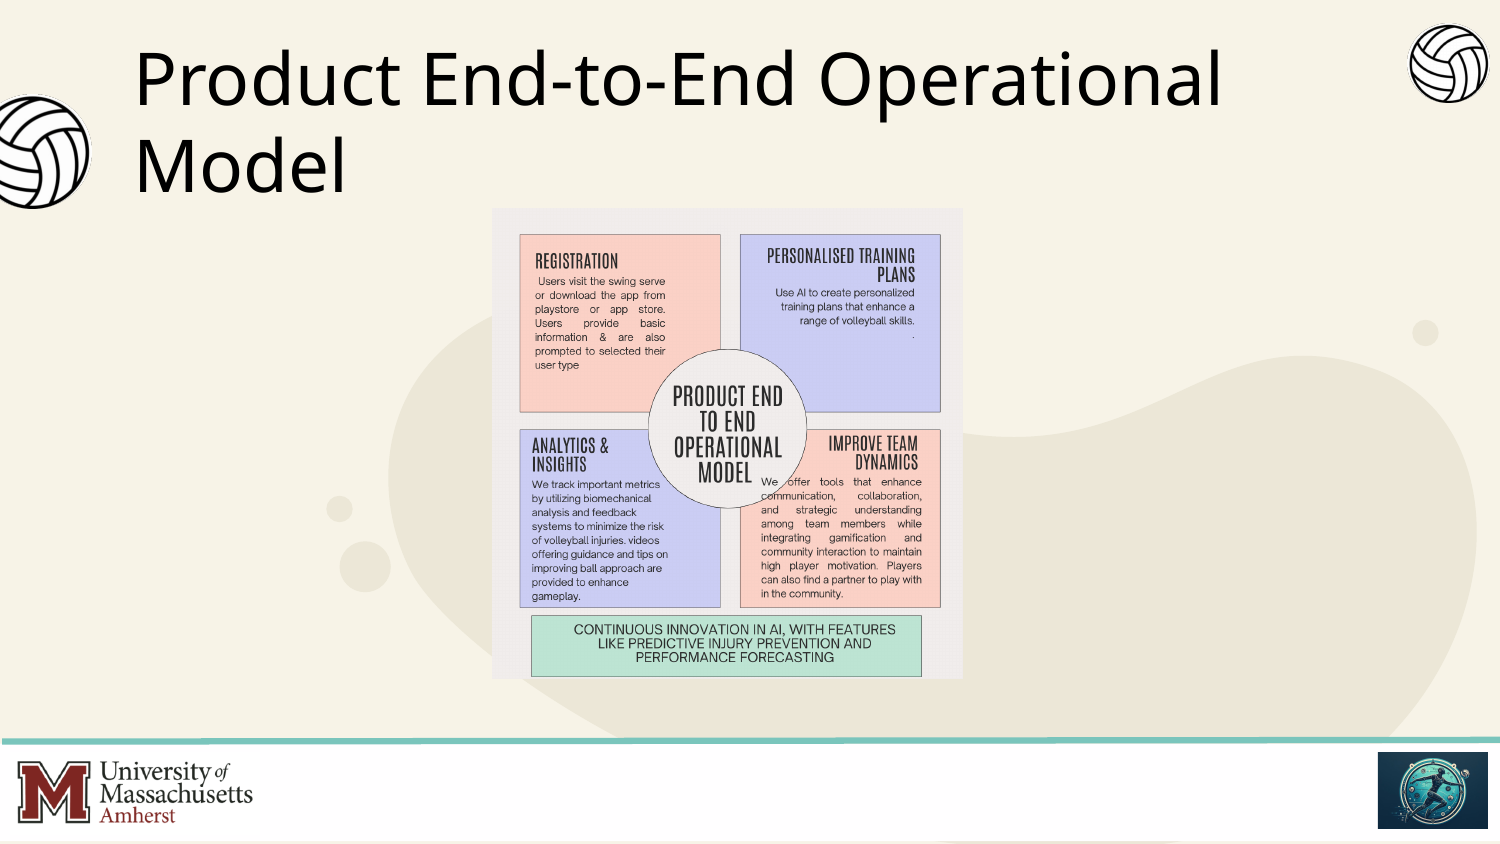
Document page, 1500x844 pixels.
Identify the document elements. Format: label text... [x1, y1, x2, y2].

picture [0, 94, 92, 209]
picture [1377, 752, 1489, 829]
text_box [0, 739, 1500, 842]
picture [1407, 23, 1490, 103]
title Product End-to-End Operational Model [118, 72, 1382, 167]
picture [491, 208, 963, 679]
